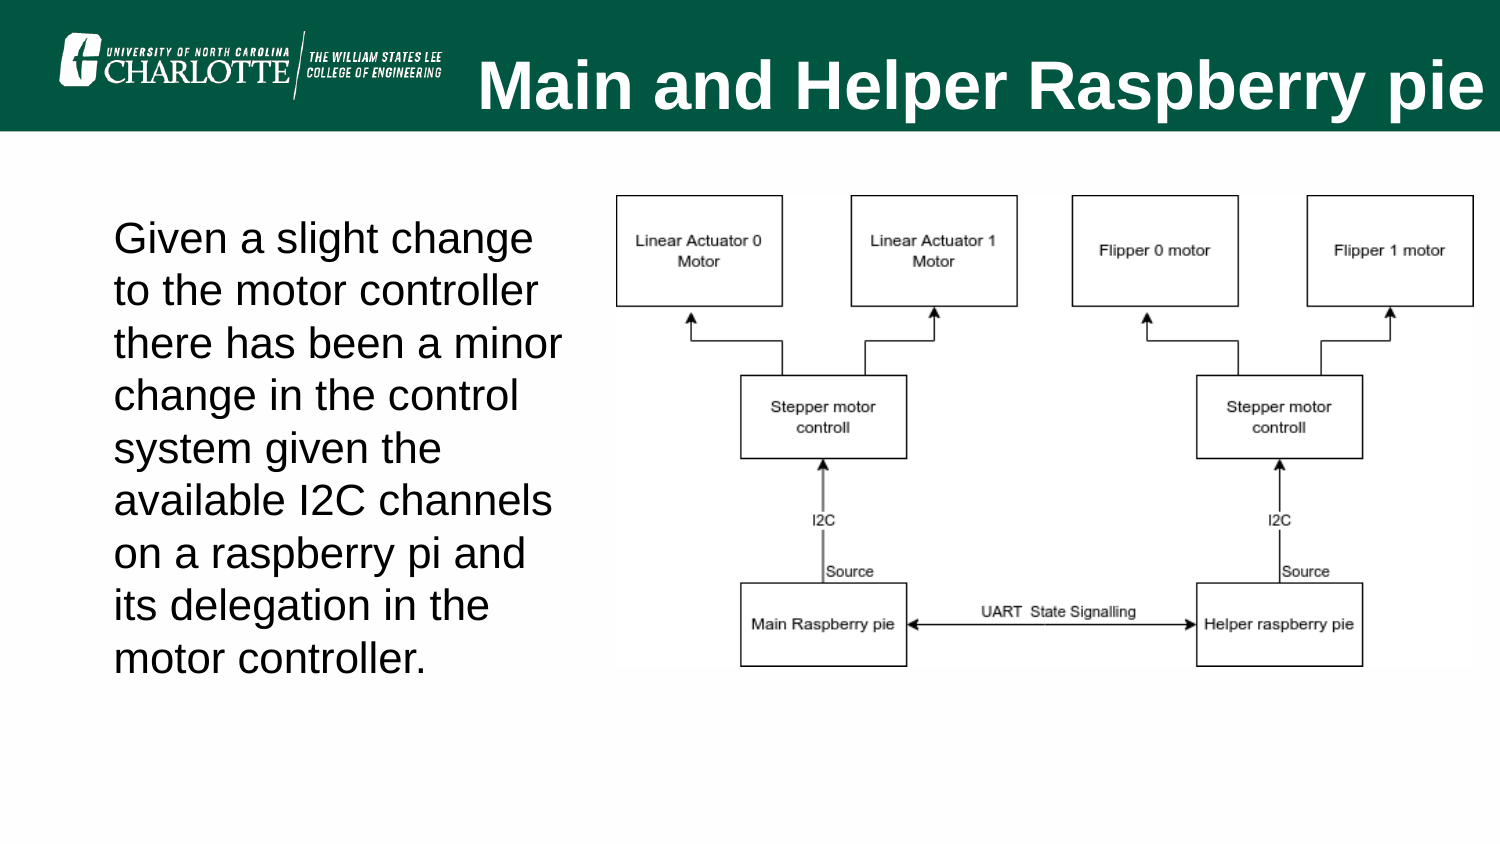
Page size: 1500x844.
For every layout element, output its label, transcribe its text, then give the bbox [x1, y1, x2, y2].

picture [0, 0, 1500, 844]
list Given a slight change to the motor controller there has been a minor change in the control system given the available I2C channels on a raspberry pi and its delegation in the motor controller. [99, 195, 590, 656]
title Main and Helper Raspberry pie [99, 26, 1500, 138]
